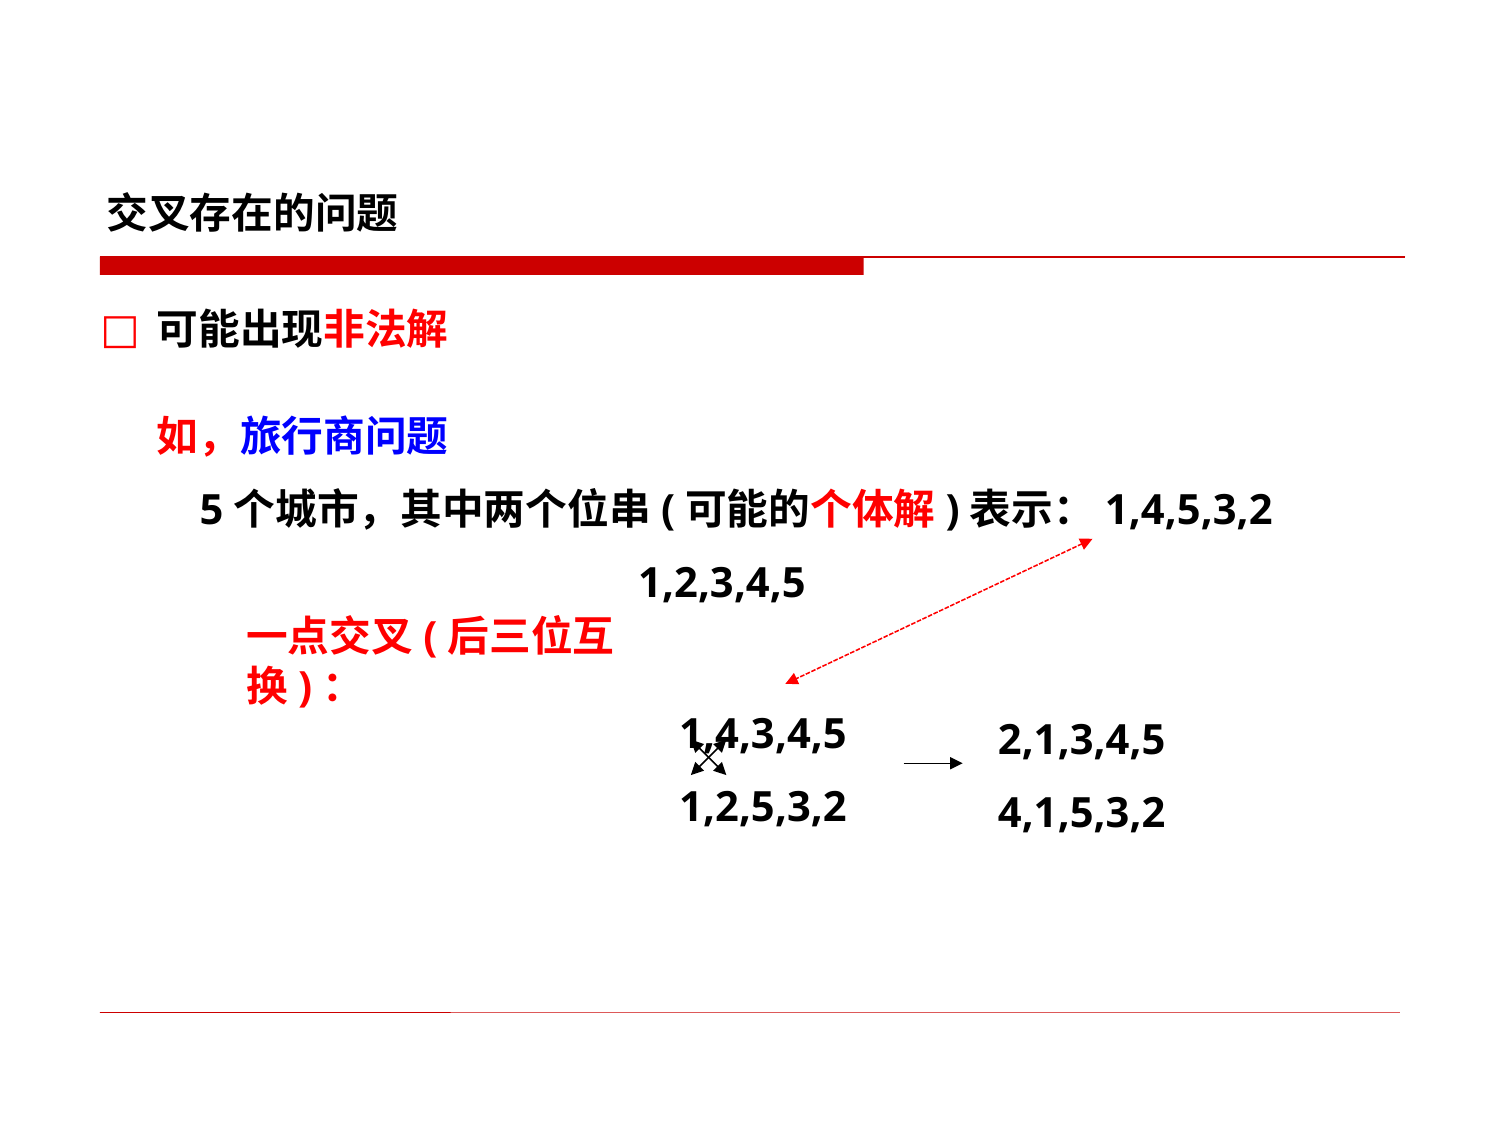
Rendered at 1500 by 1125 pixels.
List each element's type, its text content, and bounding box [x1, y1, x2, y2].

list 交叉存在的问题 [106, 187, 414, 241]
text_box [785, 538, 1093, 684]
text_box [156, 386, 1306, 832]
text_box 可能出现非法解 [100, 302, 467, 353]
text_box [903, 689, 1211, 837]
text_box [690, 739, 727, 776]
